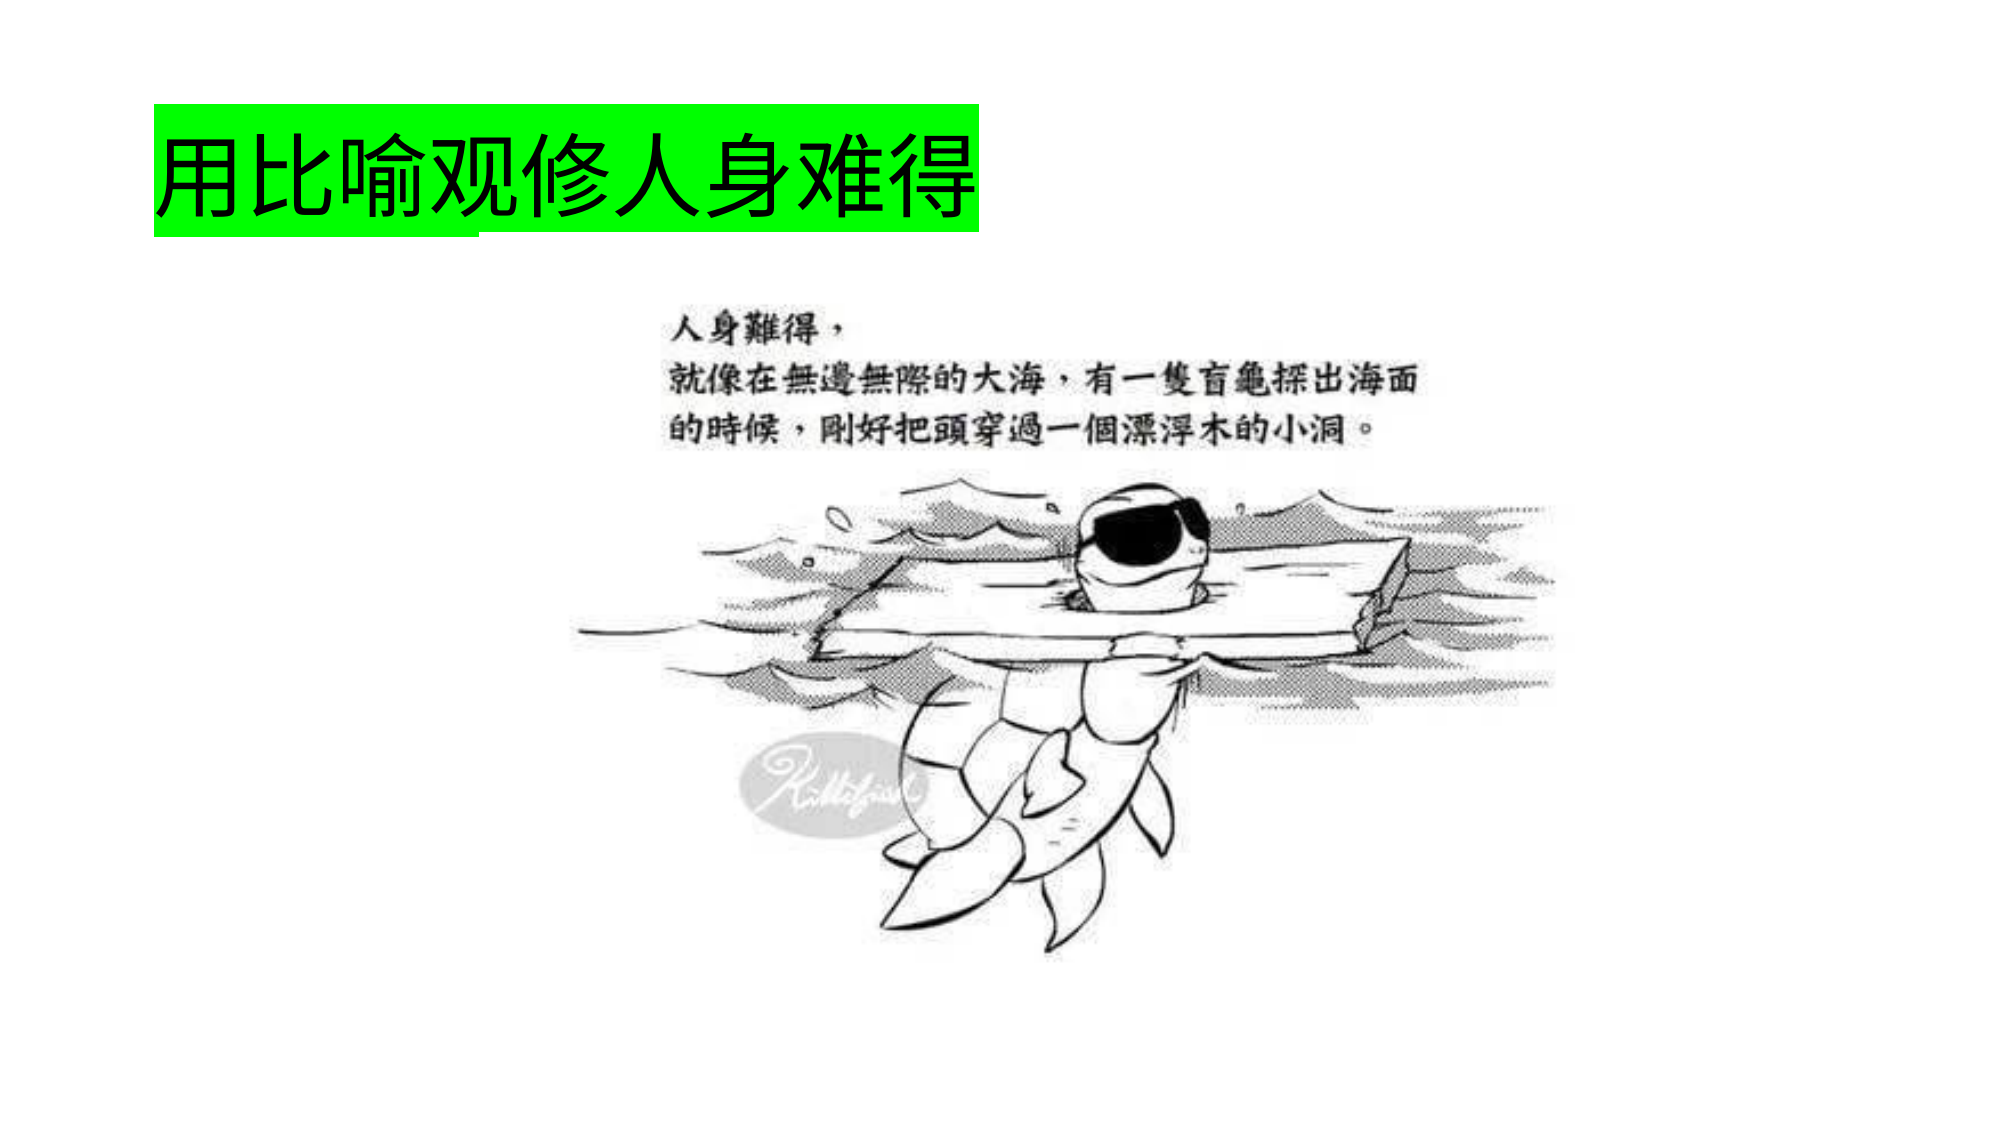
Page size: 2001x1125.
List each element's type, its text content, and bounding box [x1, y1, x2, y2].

title 用比喻观修人身难得 [138, 71, 1864, 290]
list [479, 232, 1620, 1013]
